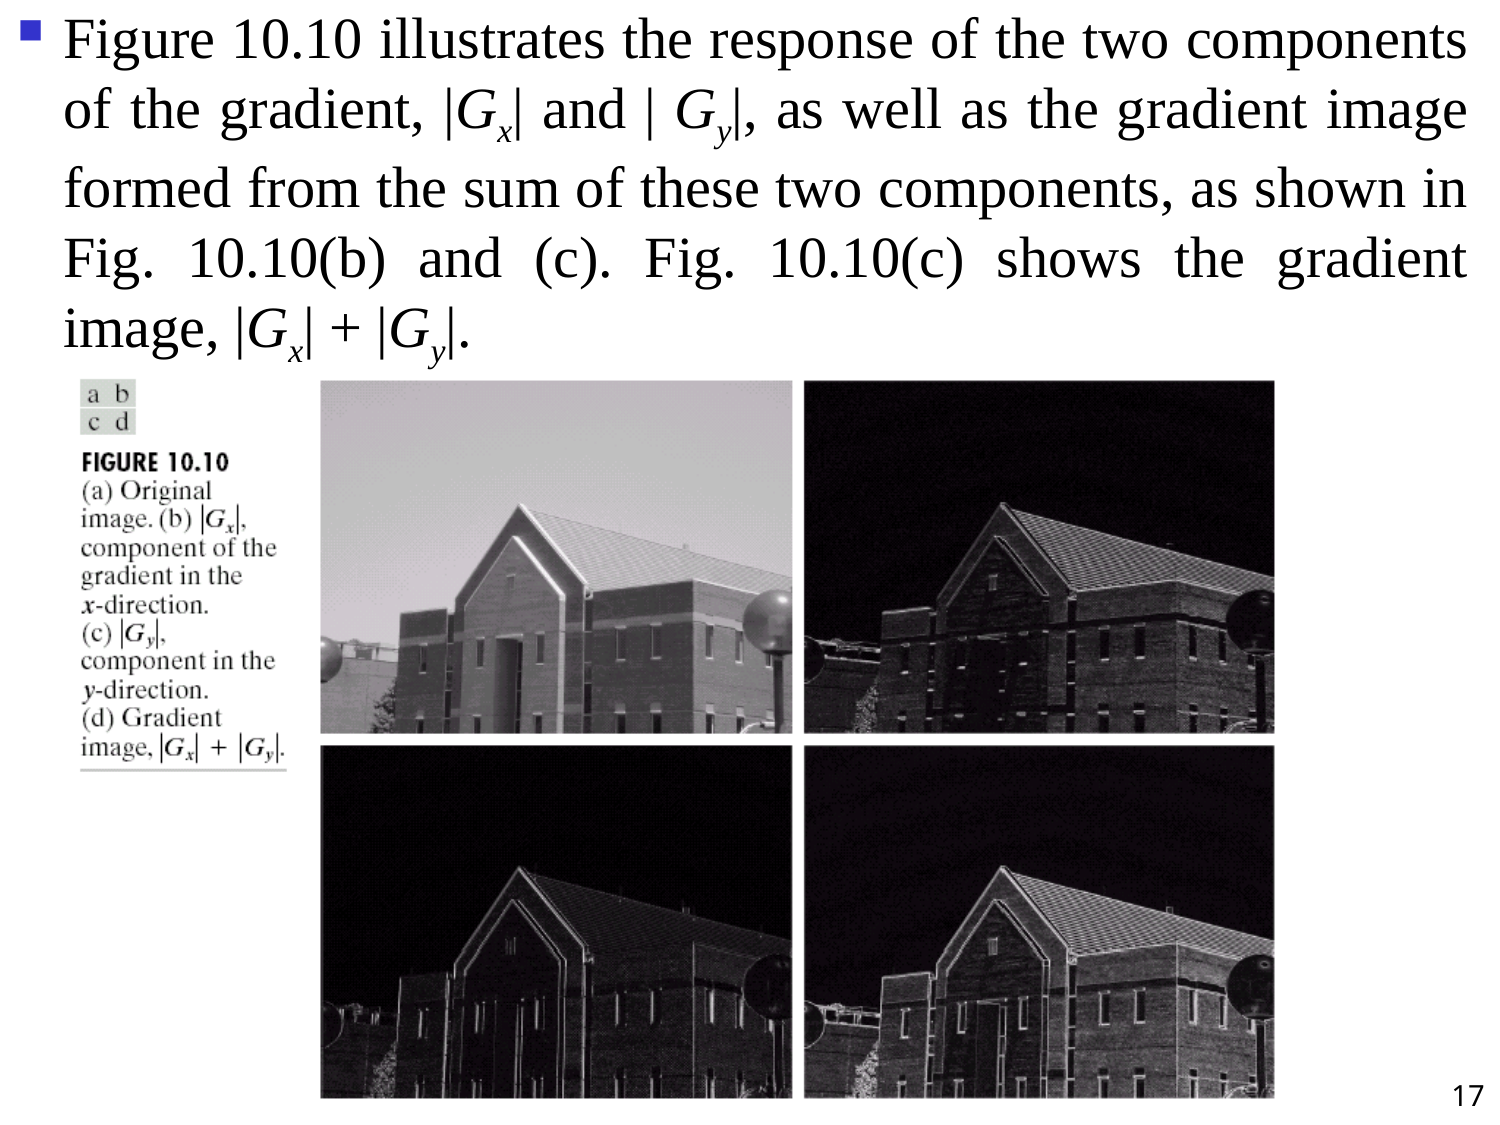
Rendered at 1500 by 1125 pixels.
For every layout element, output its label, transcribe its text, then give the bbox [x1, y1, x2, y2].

picture [76, 372, 1282, 1106]
list Figure 10.10 illustrates the response of the two components of the gradient, |Gx| and | Gy|, as well as the gradient image formed from the sum of these two components, as shown in Fig. 10.10(b) and (c). Fig. 10.10(c) shows the gradient image, |Gx| + |Gy|. [17, 0, 1469, 1083]
slide_number 17 [1234, 1082, 1500, 1125]
